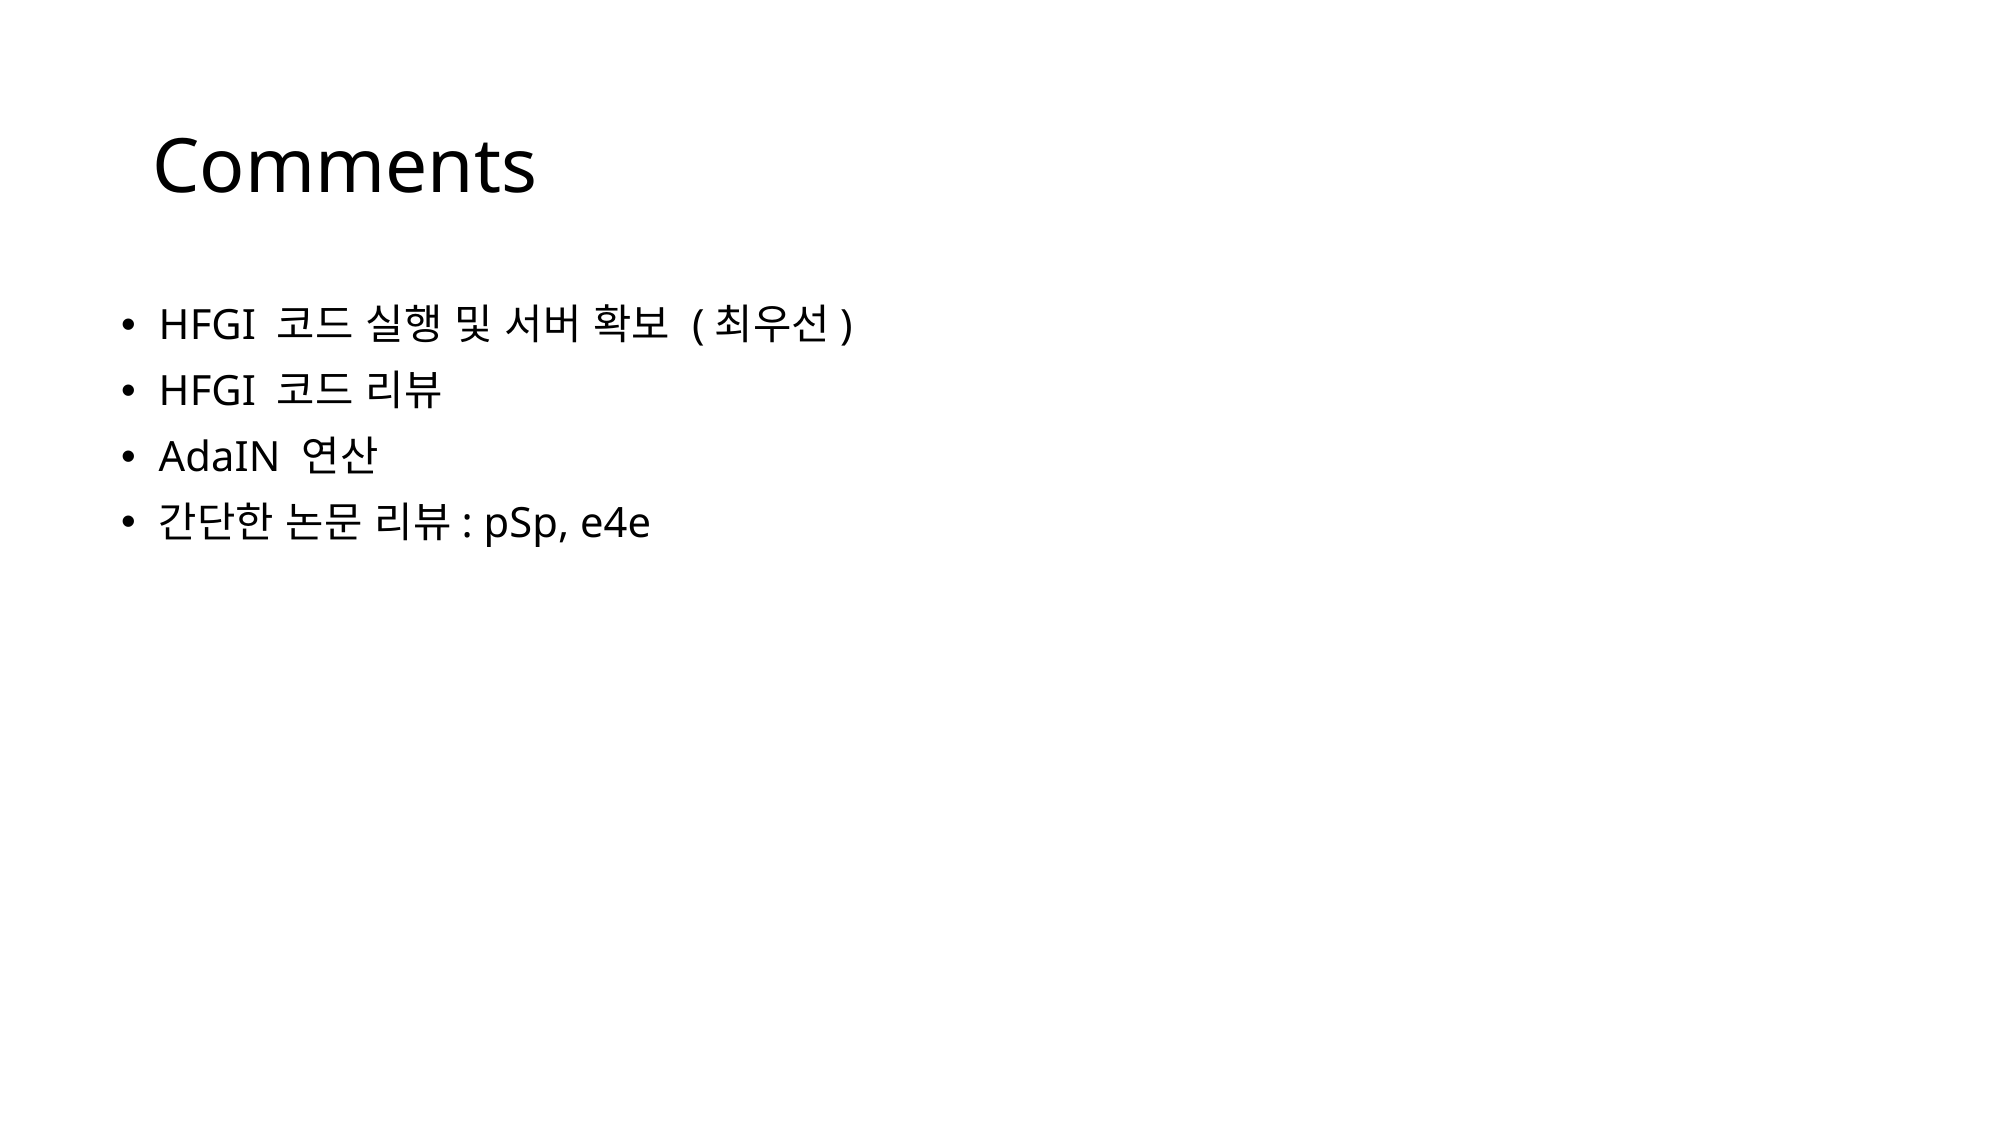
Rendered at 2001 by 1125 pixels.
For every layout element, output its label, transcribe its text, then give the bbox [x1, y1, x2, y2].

title Comments [137, 59, 1863, 278]
list HFGI 코드 실행 및 서버 확보 (최우선) HFGI 코드 리뷰 AdaIN 연산 간단한 논문 리뷰: pSp, e4e [106, 296, 1819, 902]
